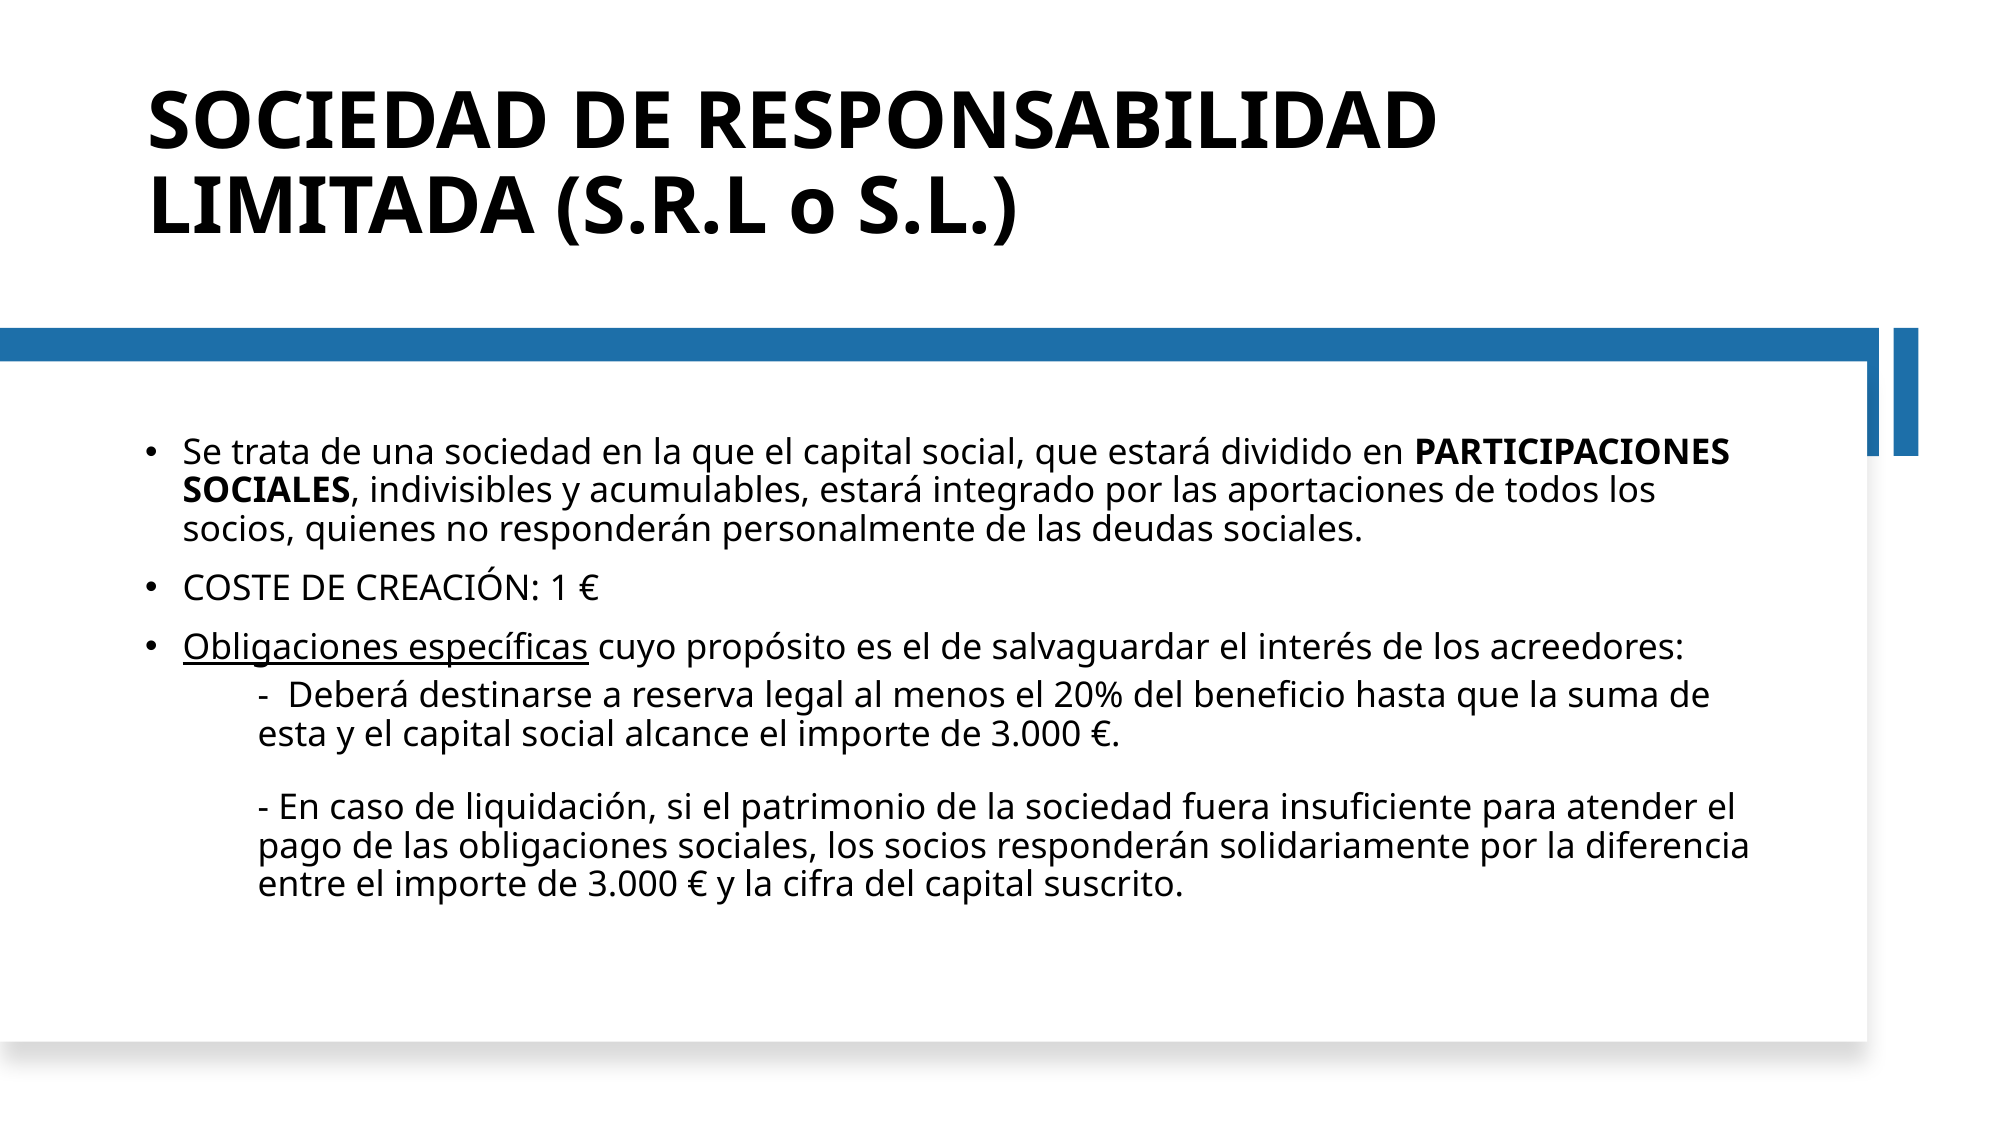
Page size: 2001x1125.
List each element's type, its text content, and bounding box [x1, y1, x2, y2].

list Se trata de una sociedad en la que el capital social, que estará dividido en PARTICIPACIONES SOCIALES, indivisibles y acumulables, estará integrado por las aportaciones de todos los socios, quienes no responderán personalmente de las deudas sociales. COSTE DE CREACIÓN: 1 € Obligaciones específicas cuyo propósito es el de salvaguardar el interés de los acreedores: - Deberá destinarse a reserva legal al menos el 20% del beneficio hasta que la suma de esta y el capital social alcance el importe de 3.000 €. - En caso de liquidación, si el patrimonio de la sociedad fuera insuficiente para atender el pago de las obligaciones sociales, los socios responderán solidariamente por la diferencia entre el importe de 3.000 € y la cifra del capital suscrito. [130, 457, 1795, 990]
text_box [0, 457, 1868, 1043]
title SOCIEDAD DE RESPONSABILIDAD LIMITADA (S.R.L o S.L.) [132, 63, 1648, 259]
text_box [0, 0, 2000, 1125]
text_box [0, 327, 1919, 457]
